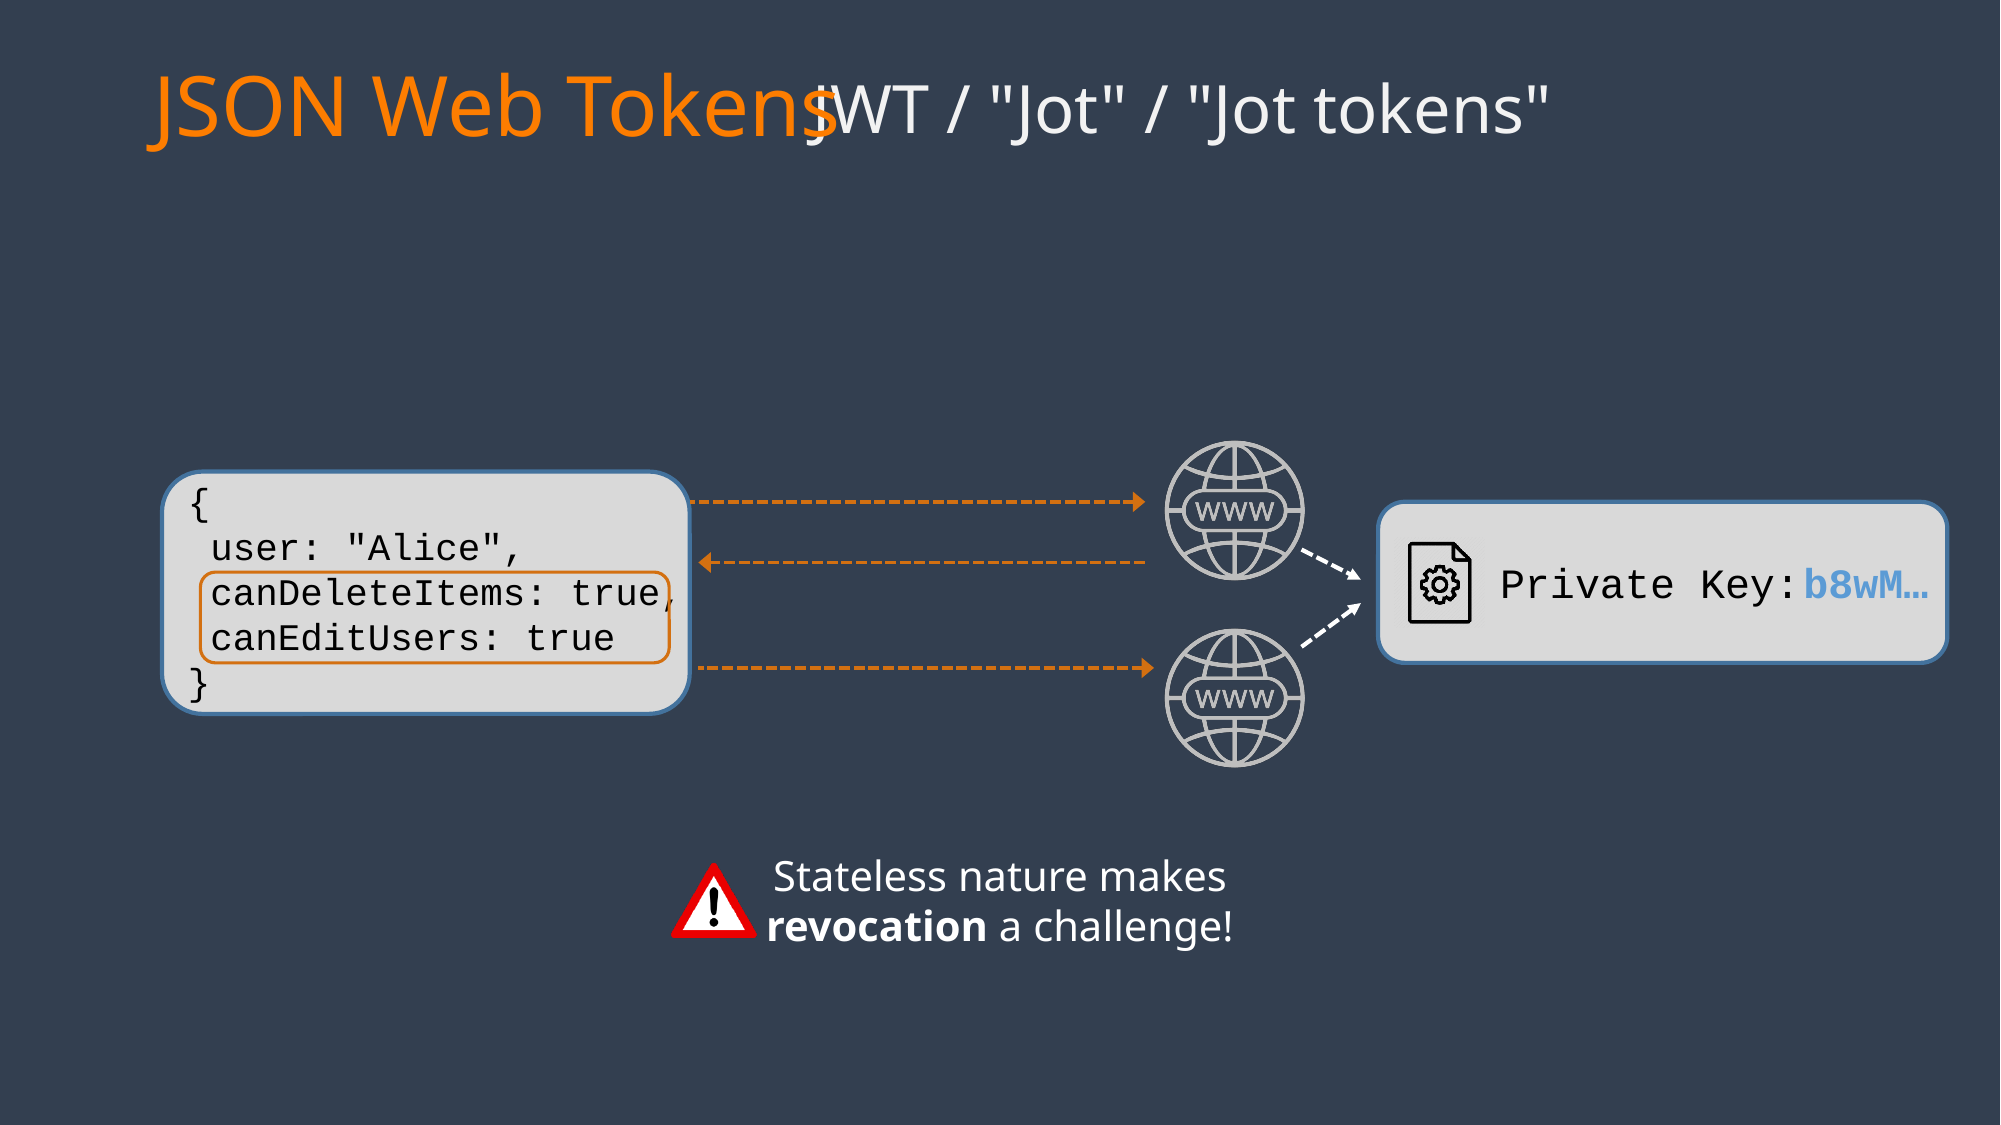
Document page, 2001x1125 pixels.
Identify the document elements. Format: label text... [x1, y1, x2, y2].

text_box Stateless nature makes revocation a challenge! [707, 841, 1293, 957]
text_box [1301, 549, 1361, 580]
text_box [1301, 603, 1361, 647]
text_box [199, 571, 671, 664]
text_box Private Key: [1485, 549, 1840, 615]
text_box [182, 710, 669, 715]
picture [1159, 428, 1313, 592]
text_box [0, 0, 2000, 160]
text_box [160, 482, 173, 703]
picture [1394, 537, 1485, 628]
text_box JWT / "Jot" / "Jot tokens" [1186, 59, 1568, 155]
text_box b8wM… [1840, 549, 1944, 615]
picture [1159, 616, 1313, 780]
text_box { user: "Alice", canDeleteItems: true, canEditUsers: true } [173, 470, 718, 710]
text_box [1377, 500, 1949, 664]
picture [669, 861, 758, 939]
text_box JSON Web Tokens [138, 45, 1186, 161]
